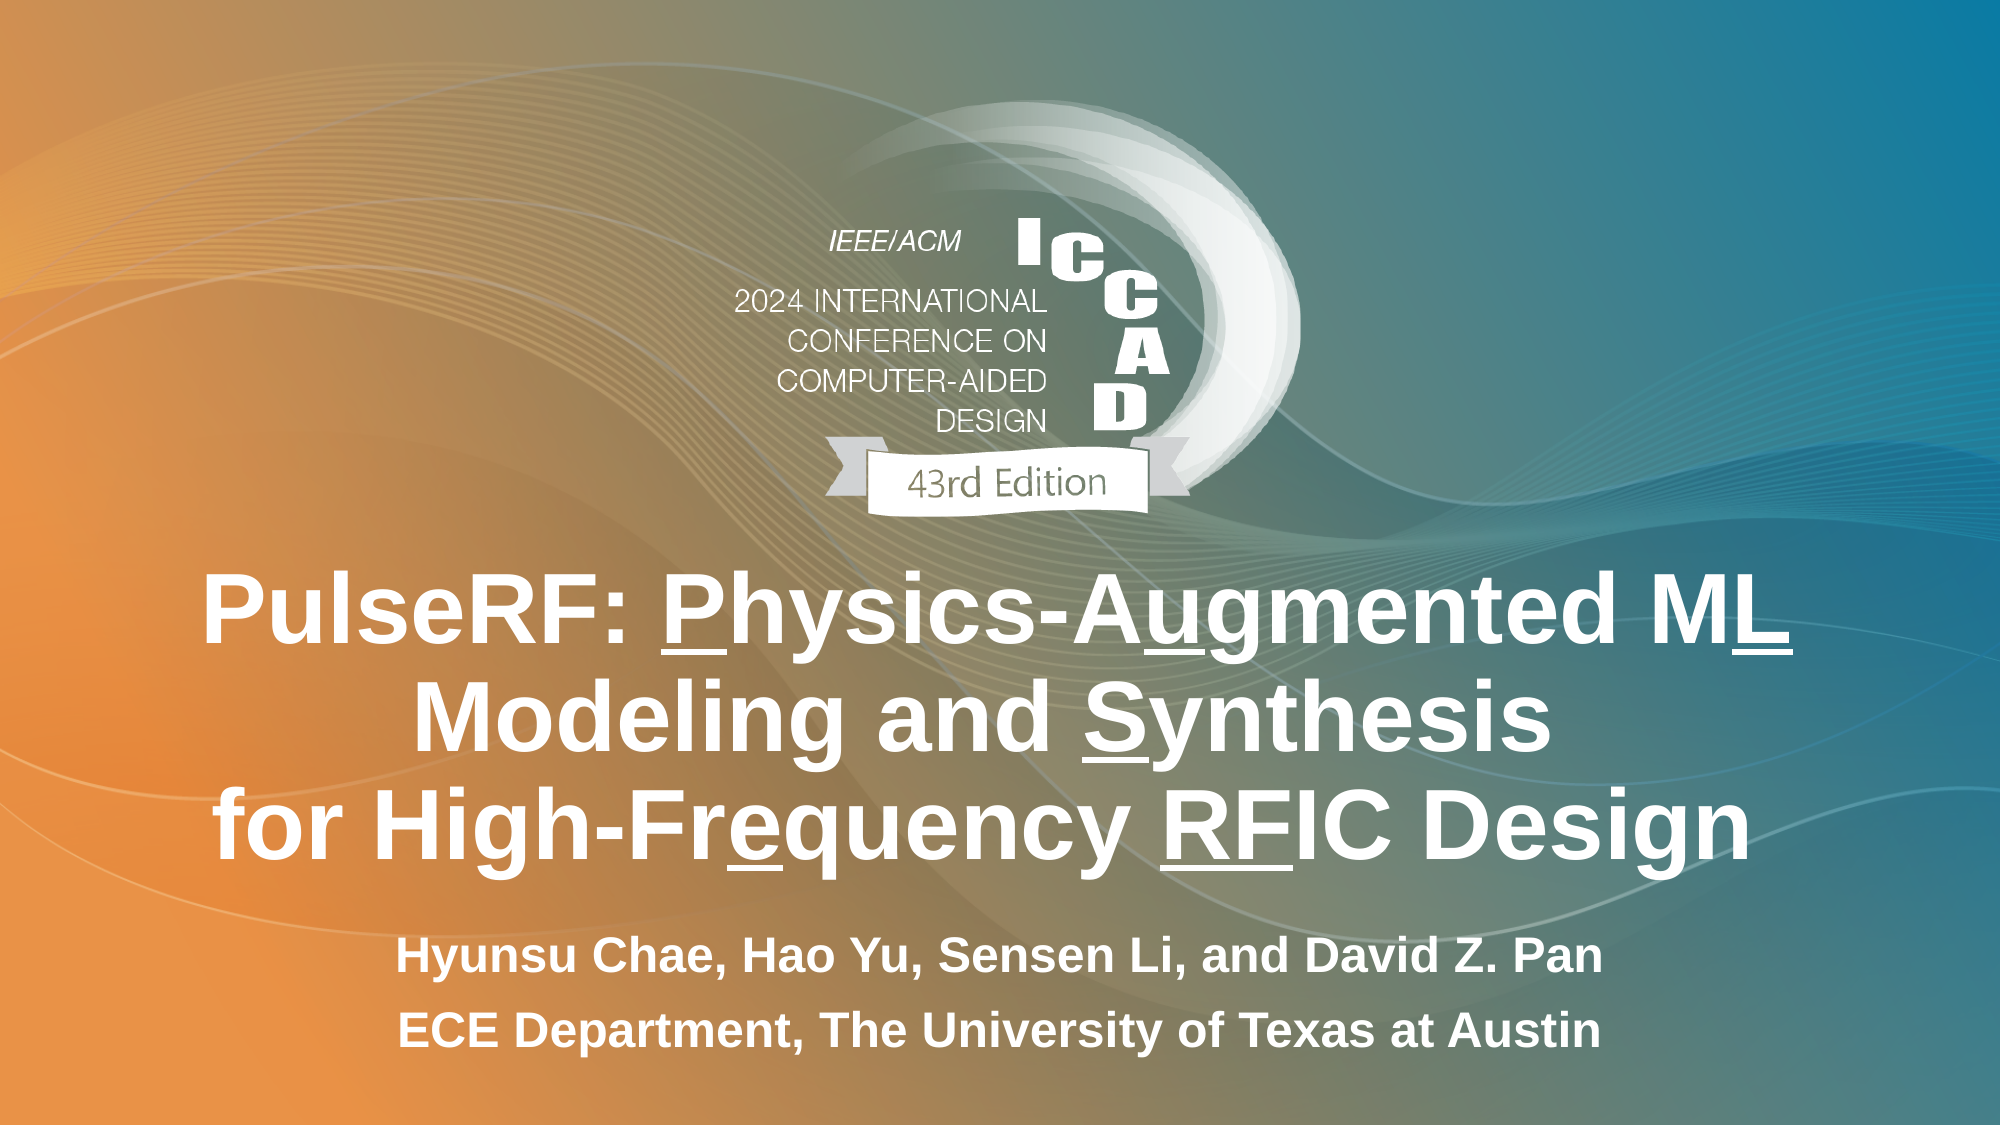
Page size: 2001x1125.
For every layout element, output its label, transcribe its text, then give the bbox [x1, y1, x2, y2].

subtitle Hyunsu Chae, Hao Yu, Sensen Li, and David Z. Pan ECE Department, The University of Texas at Austin [249, 921, 1750, 1093]
title PulseRF: Physics-Augmented ML Modeling and Synthesis for High-Frequency RFIC Design [69, 497, 1924, 889]
picture [0, 0, 2000, 1125]
